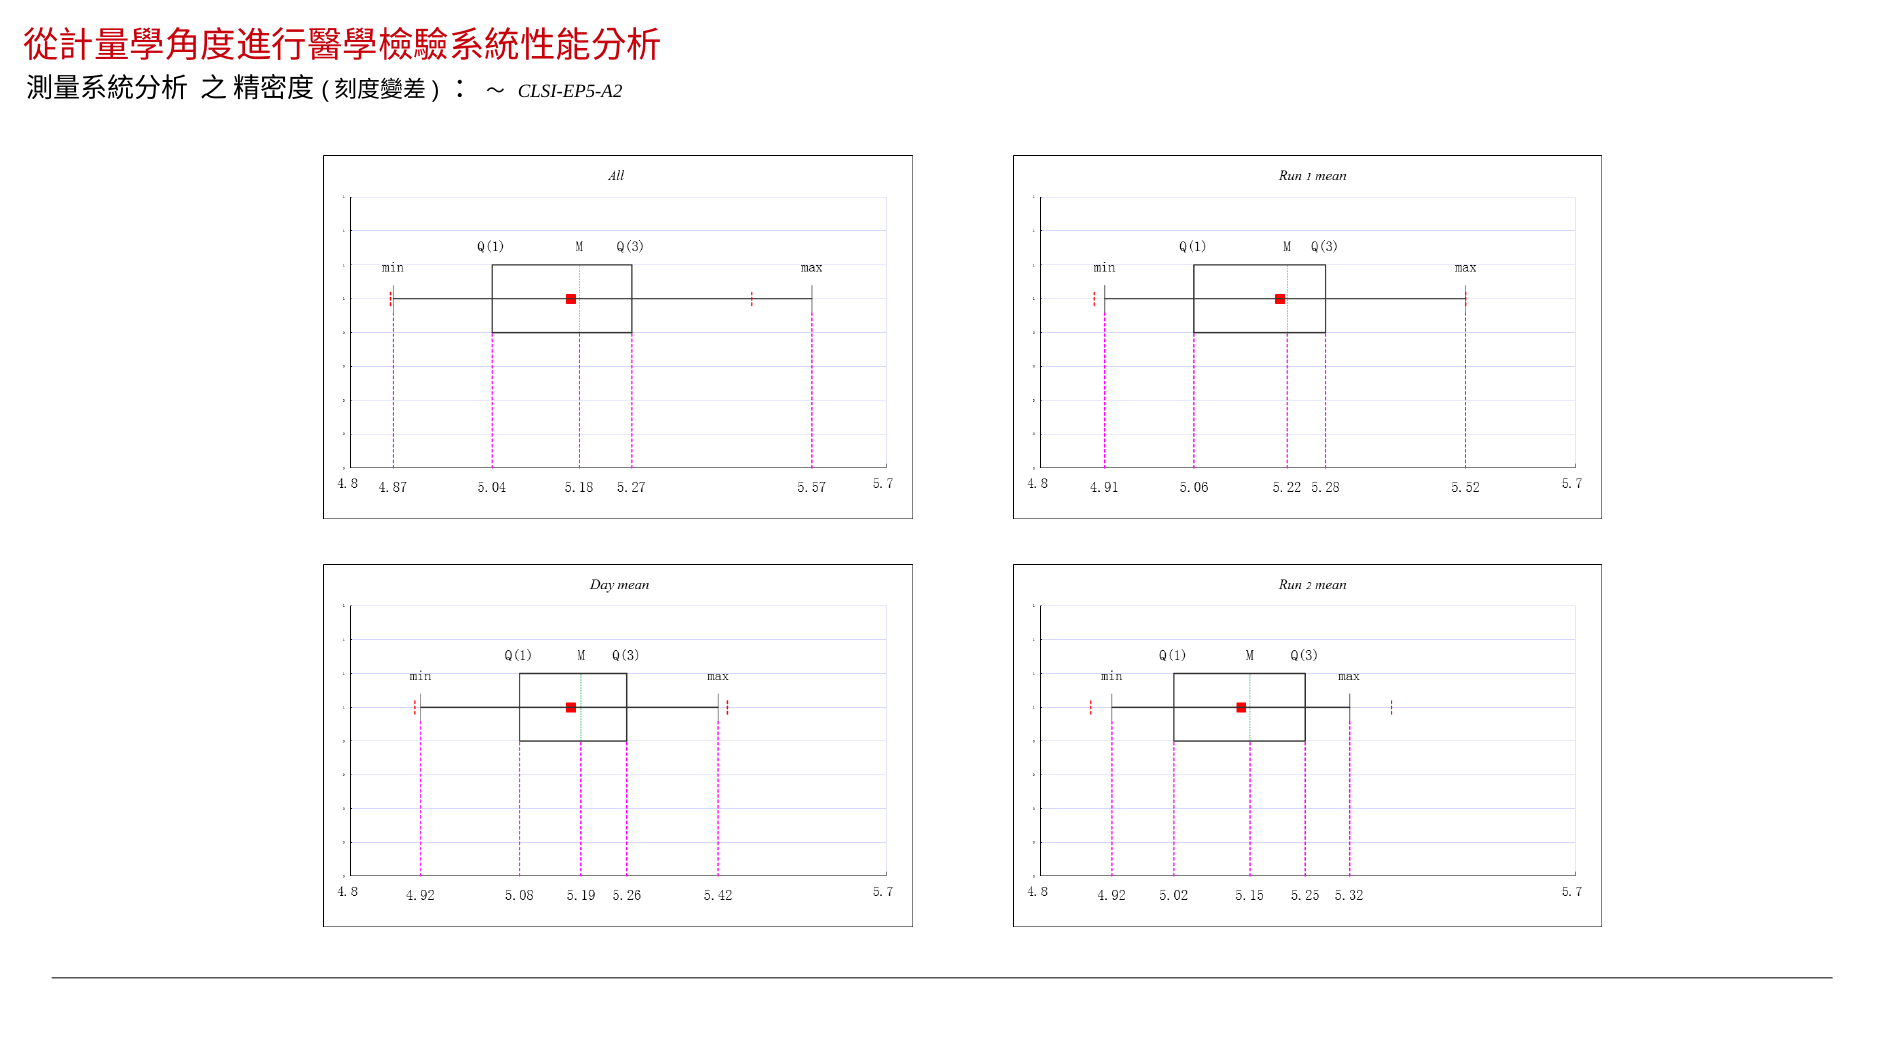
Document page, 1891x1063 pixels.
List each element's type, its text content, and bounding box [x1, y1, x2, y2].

title 從計量學角度進行醫學檢驗系統性能分析 [8, 7, 1407, 79]
picture [1012, 564, 1603, 928]
text_box 測量系統分析 之 精密度(刻度變差) ： ～ CLSI-EP5-A2 [11, 62, 1327, 110]
picture [323, 155, 913, 519]
picture [323, 564, 913, 928]
picture [1012, 155, 1603, 519]
